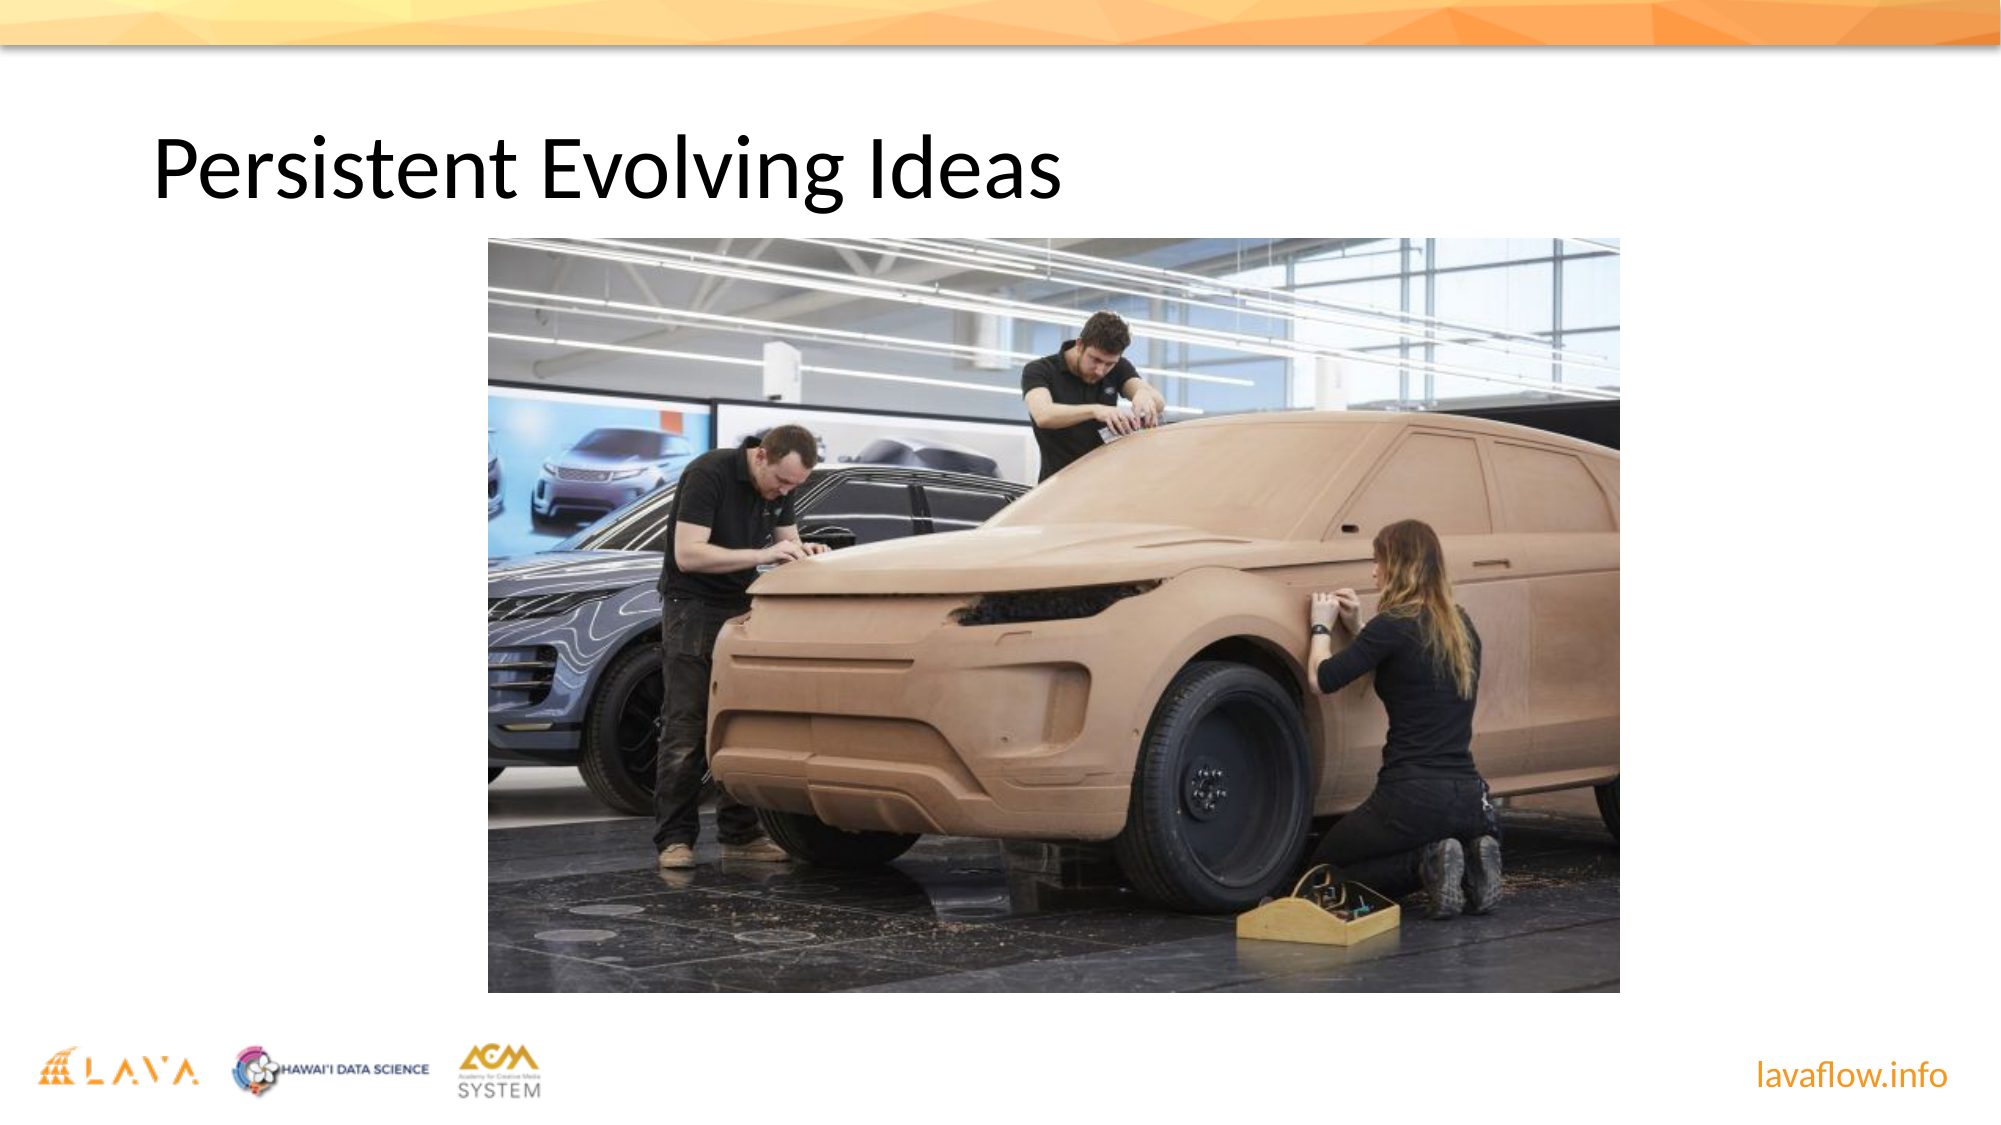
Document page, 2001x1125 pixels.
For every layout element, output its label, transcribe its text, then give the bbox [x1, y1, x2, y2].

picture [0, 0, 2000, 45]
picture [487, 237, 1621, 993]
picture [227, 1042, 433, 1100]
picture [455, 1042, 544, 1100]
picture [36, 1042, 202, 1088]
title Persistent Evolving Ideas [137, 59, 1863, 278]
